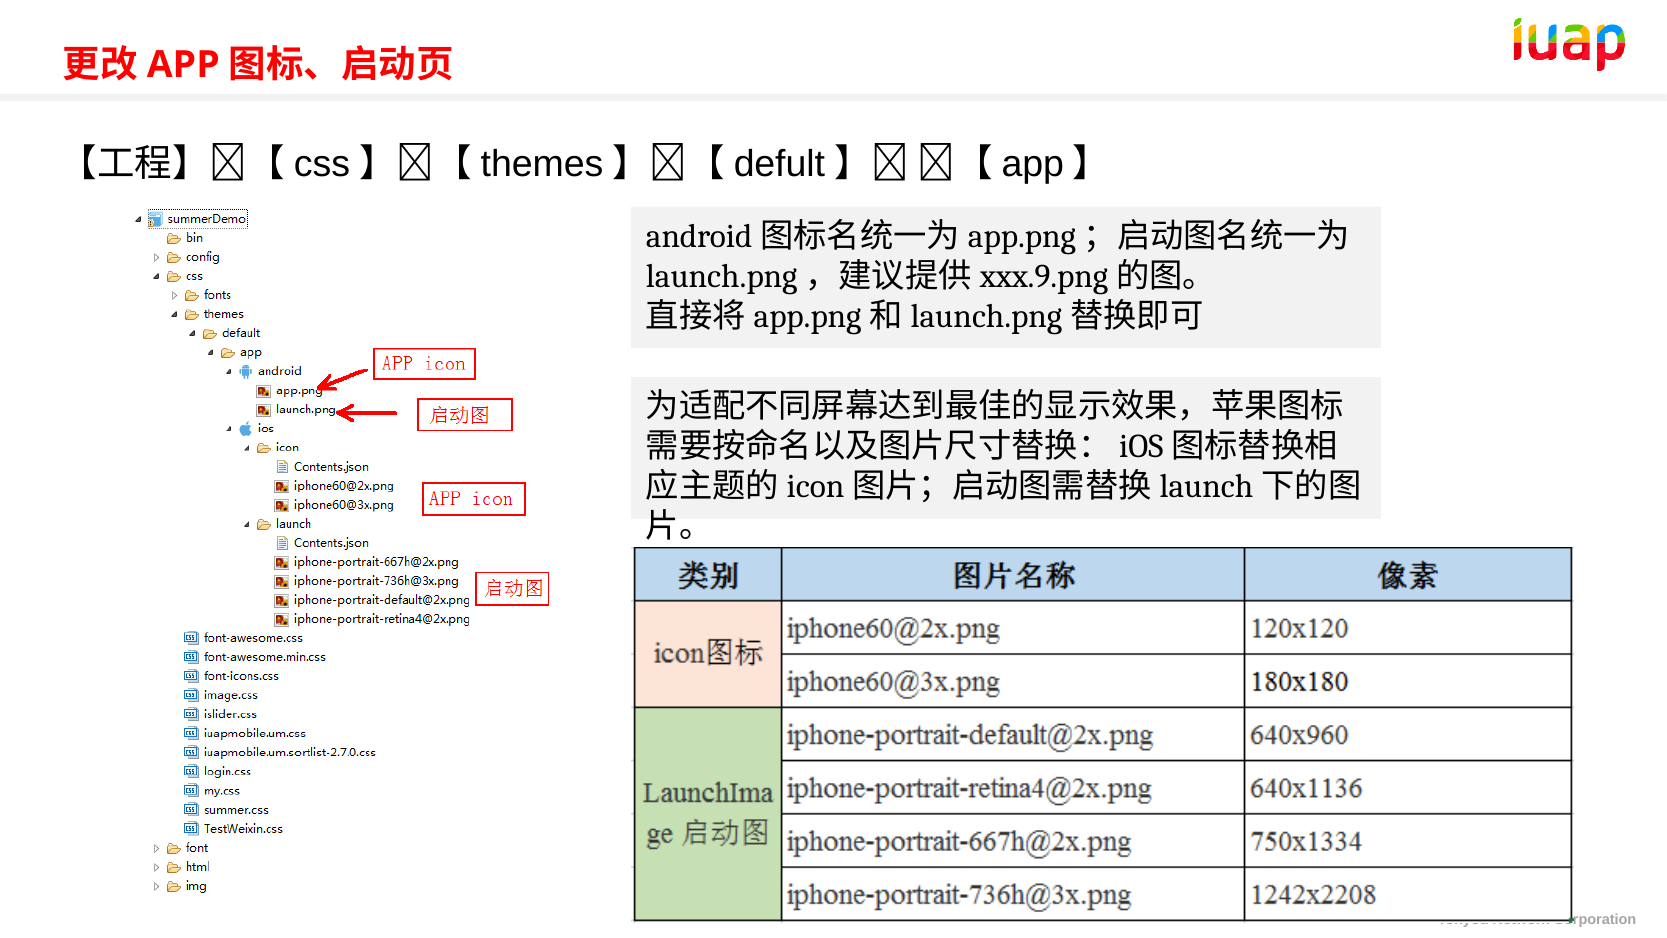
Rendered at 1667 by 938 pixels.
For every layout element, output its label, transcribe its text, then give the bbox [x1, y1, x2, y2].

picture [127, 208, 549, 896]
text_box android图标名统一为app.png；启动图名统一为launch.png，建议提供xxx.9.png的图。 直接将app.png和launch.png替换即可 [629, 205, 1383, 350]
text_box 更改APP图标、启动页 [48, 32, 1261, 85]
picture [1470, 0, 1667, 88]
picture [630, 547, 1574, 923]
text_box 【工程】【css】【themes】【defult】 【app】 [45, 131, 1452, 191]
text_box 为适配不同屏幕达到最佳的显示效果，苹果图标需要按命名以及图片尺寸替换：iOS图标替换相应主题的icon图片；启动图需替换launch下的图片。 [629, 375, 1383, 521]
